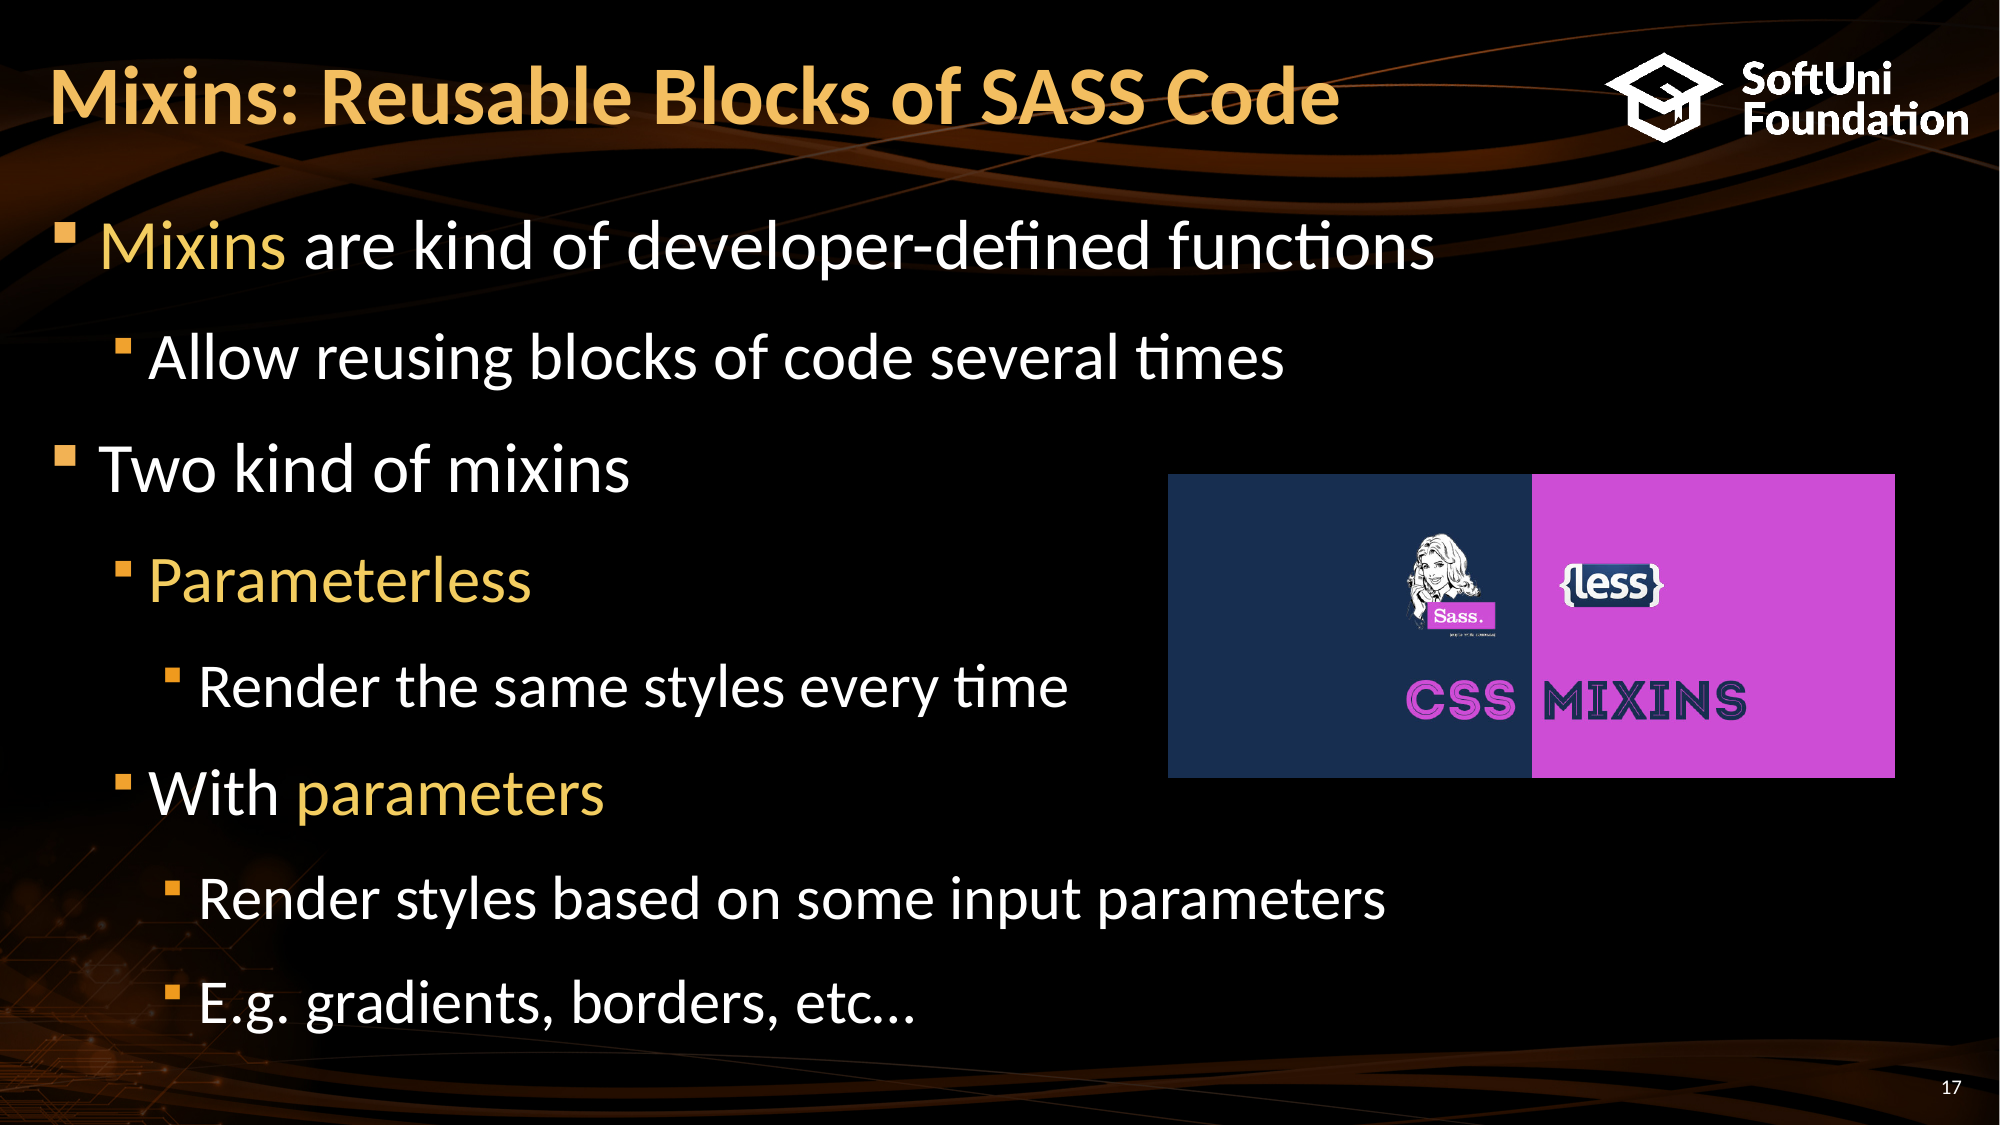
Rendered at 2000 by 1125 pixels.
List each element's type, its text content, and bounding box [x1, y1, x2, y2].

picture [0, 0, 2000, 1125]
title Mixins: Reusable Blocks of SASS Code [30, 6, 1602, 189]
list Mixins are kind of developer-defined functions Allow reusing blocks of code several times Two kind of mixins Parameterless Render the same styles every time With parameters Render styles based on some input parameters E.g. gradients, borders, etc… [31, 188, 1968, 1103]
